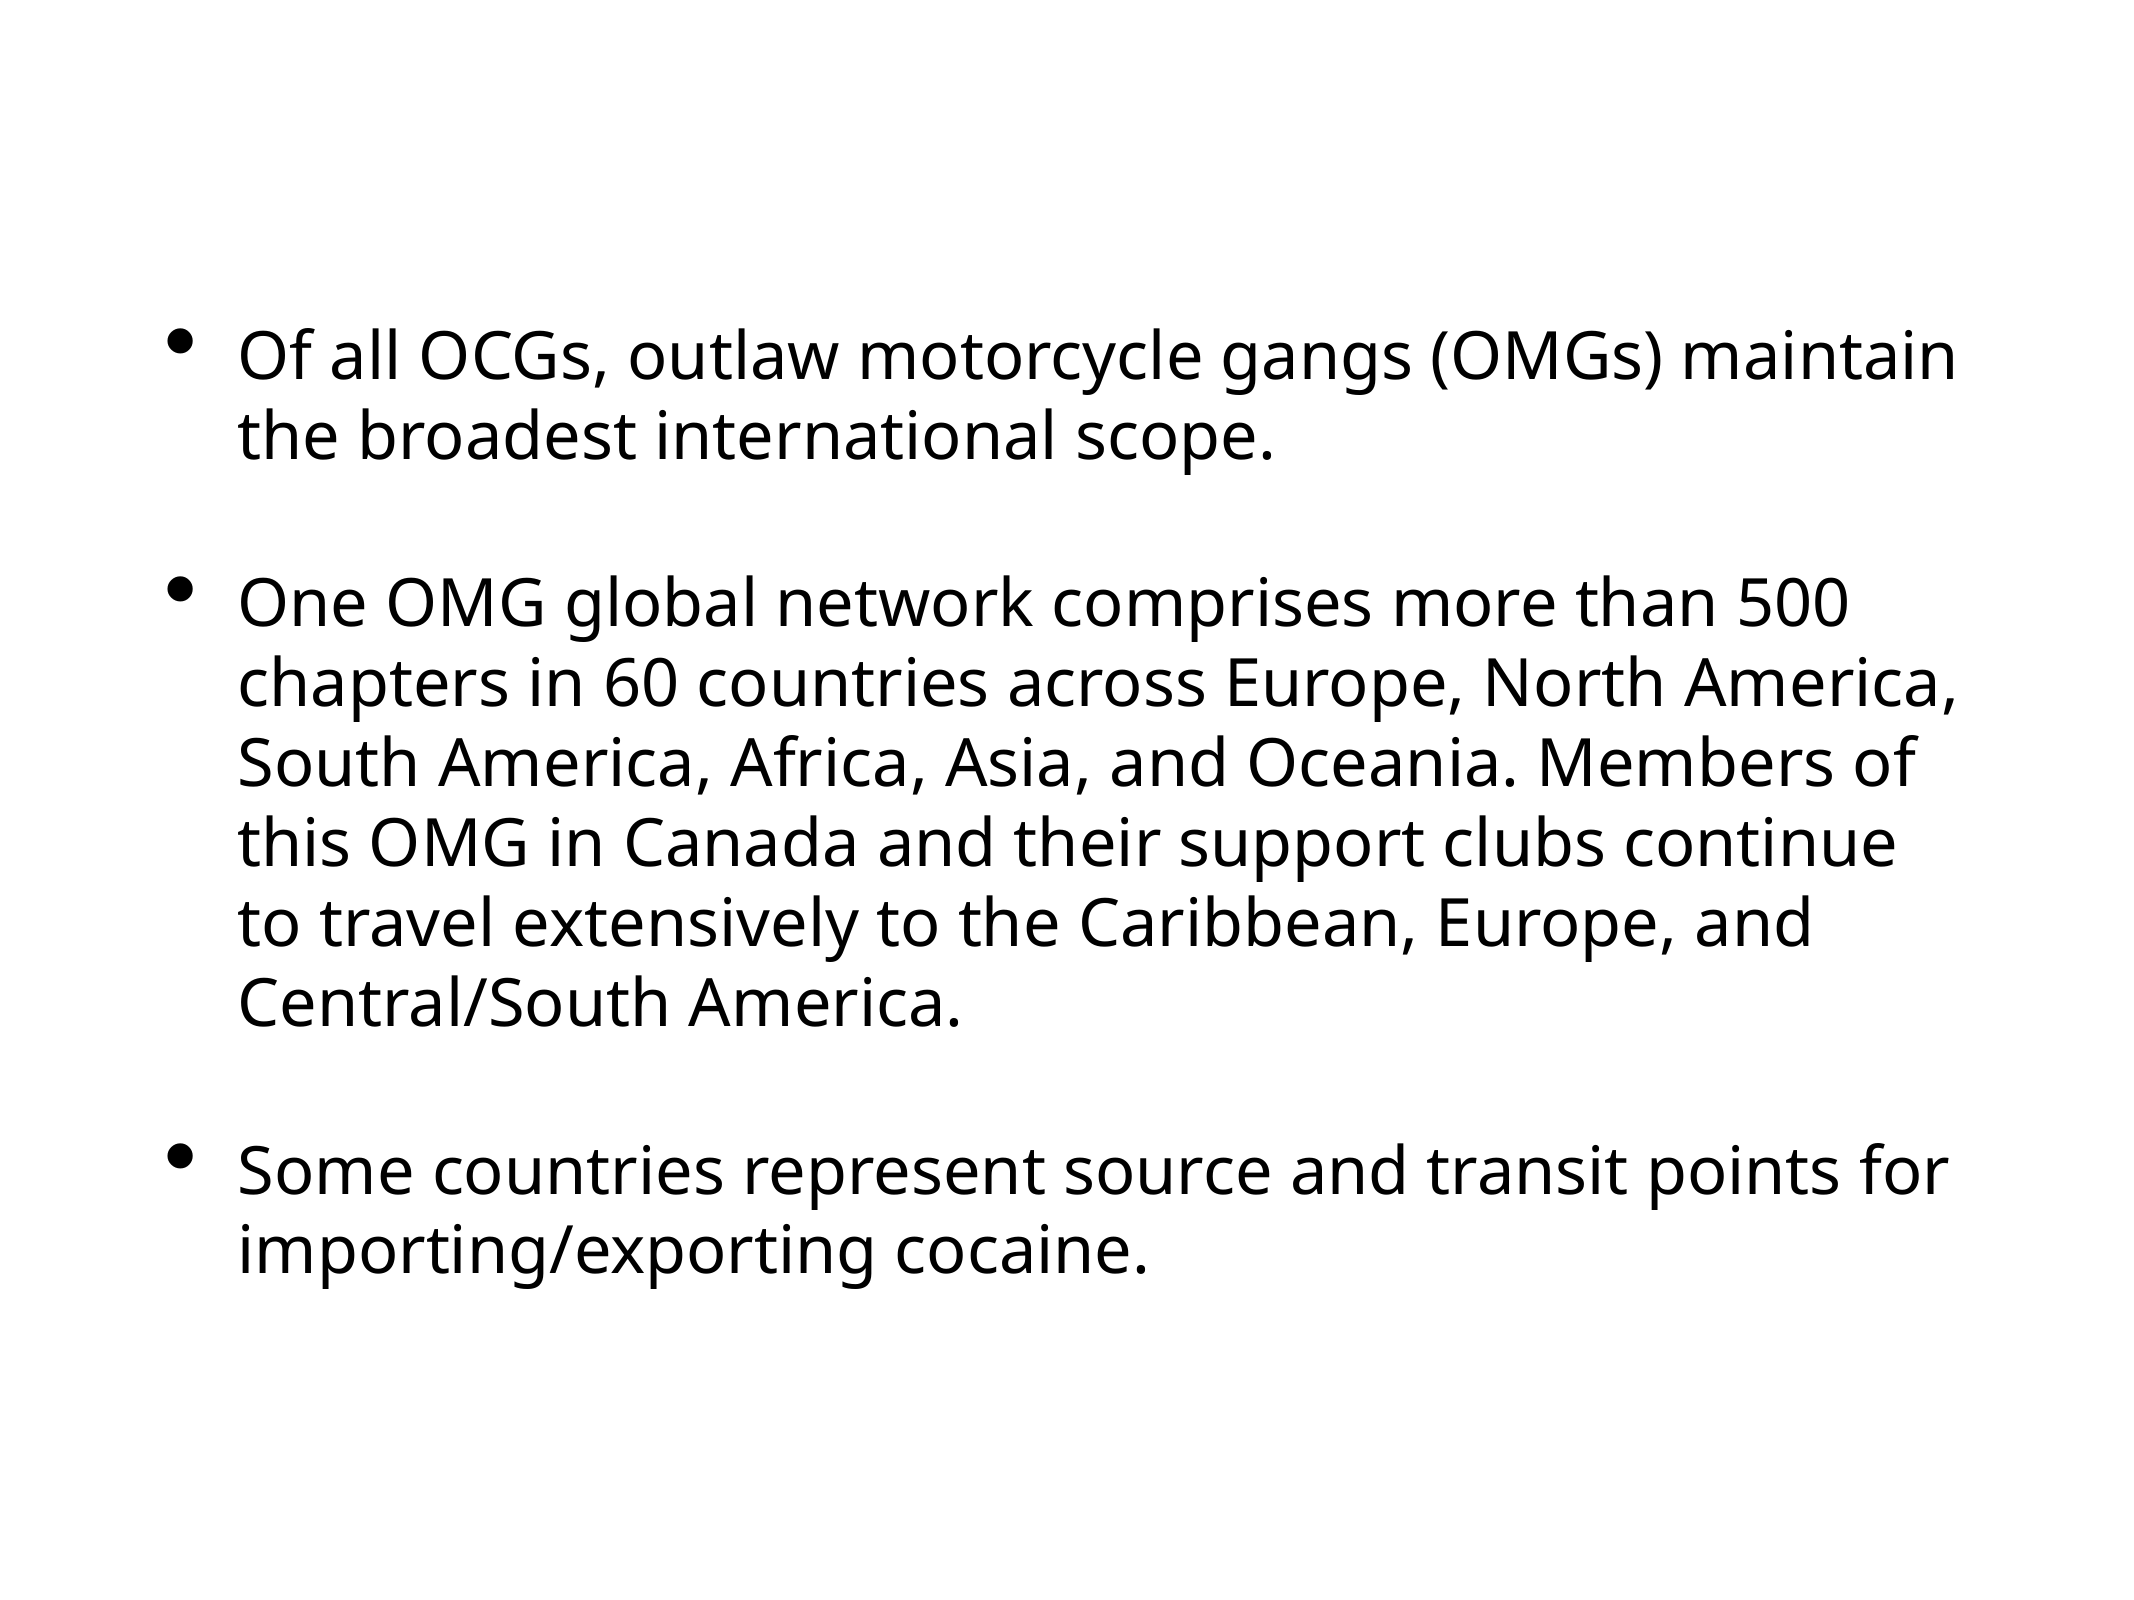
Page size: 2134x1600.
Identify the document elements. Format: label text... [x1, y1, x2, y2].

list Of all OCGs, outlaw motorcycle gangs (OMGs) maintain the broadest international scope. One OMG global network comprises more than 500 chapters in 60 countries across Europe, North America, South America, Africa, Asia, and Oceania. Members of this OMG in Canada and their support clubs continue to travel extensively to the Caribbean, Europe, and Central/South America. Some countries represent source and transit points for importing/exporting cocaine. [155, 207, 1978, 1393]
